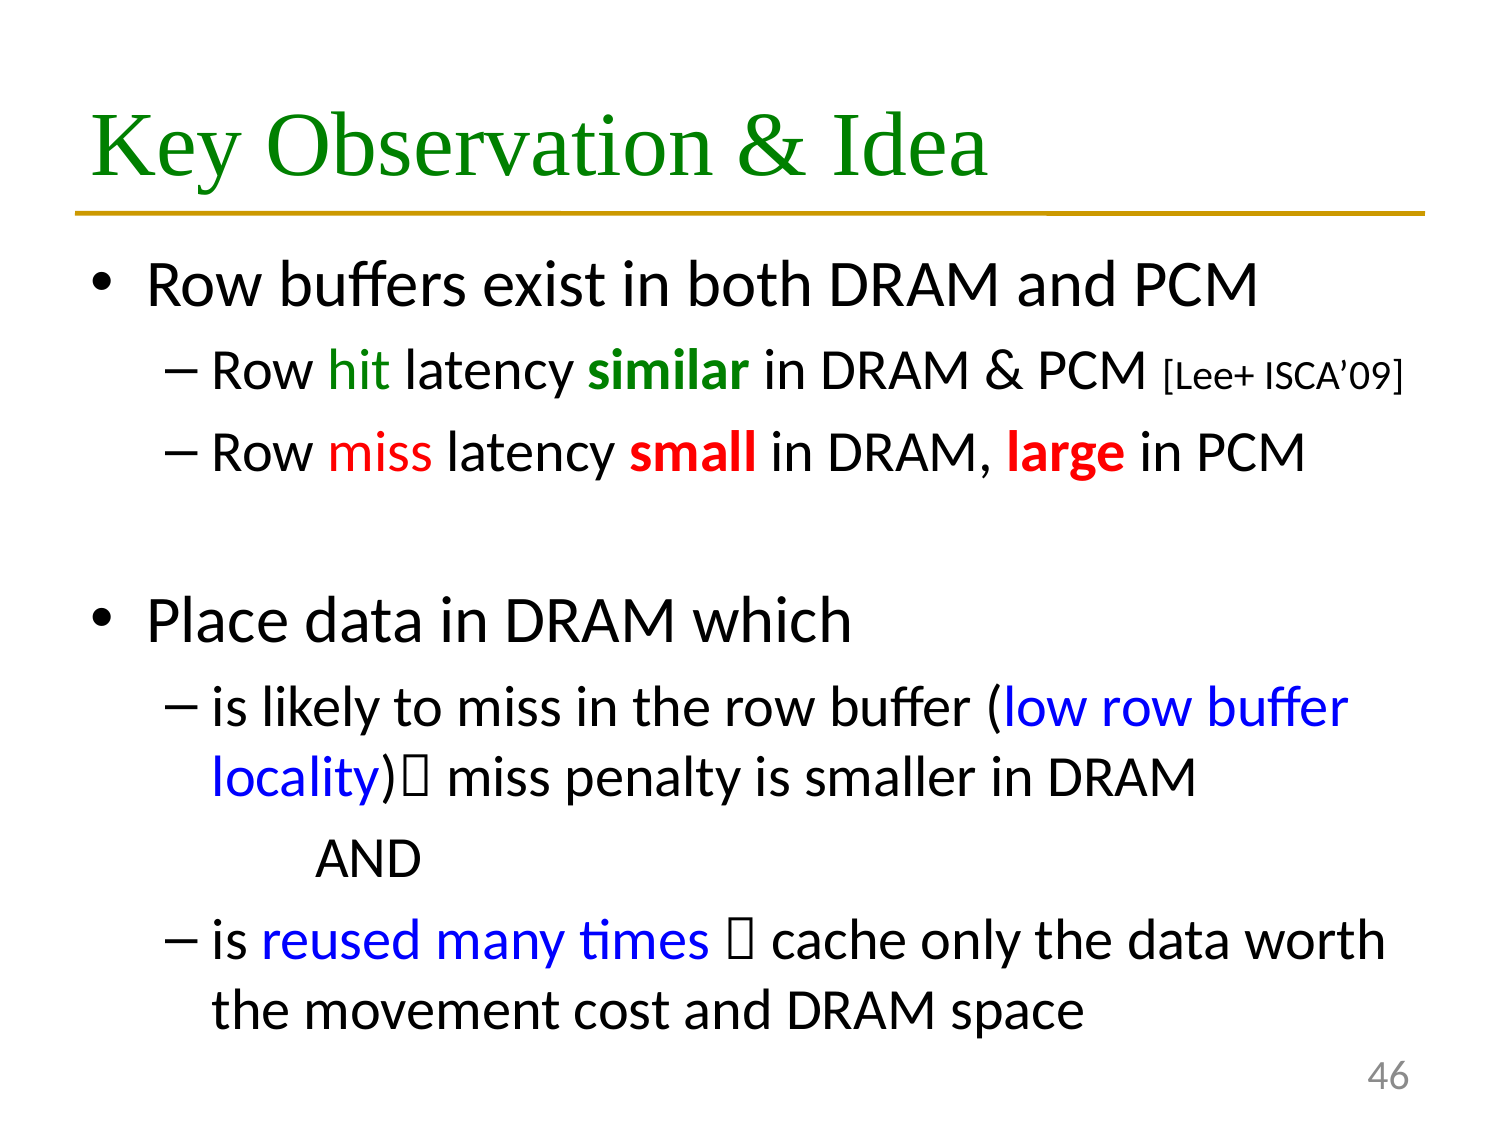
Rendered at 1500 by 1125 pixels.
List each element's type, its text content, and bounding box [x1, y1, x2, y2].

list Row buffers exist in both DRAM and PCM Row hit latency similar in DRAM & PCM [Lee+ ISCA’09] Row miss latency small in DRAM, large in PCM Place data in DRAM which is likely to miss in the row buffer (low row buffer locality) miss penalty is smaller in DRAM AND is reused many times  cache only the data worth the movement cost and DRAM space [75, 232, 1425, 1005]
title Key Observation & Idea [75, 45, 1425, 232]
slide_number 46 [1074, 1042, 1425, 1103]
